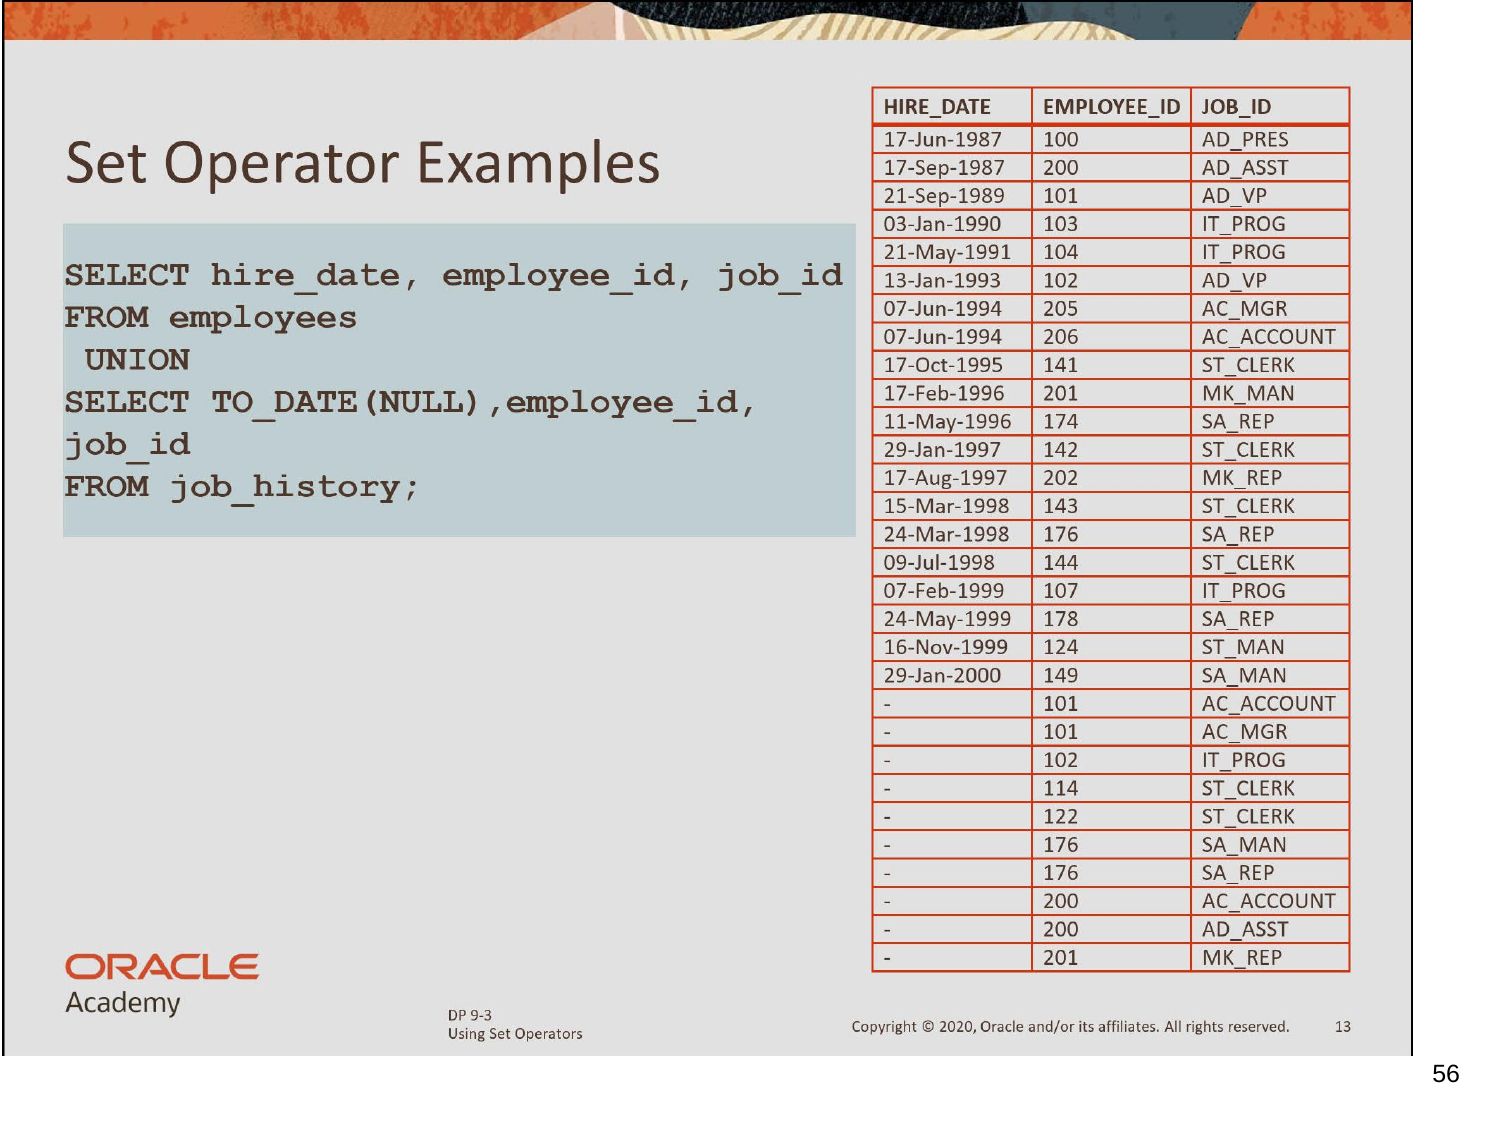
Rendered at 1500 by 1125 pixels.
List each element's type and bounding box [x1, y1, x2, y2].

picture [0, 0, 1413, 1056]
